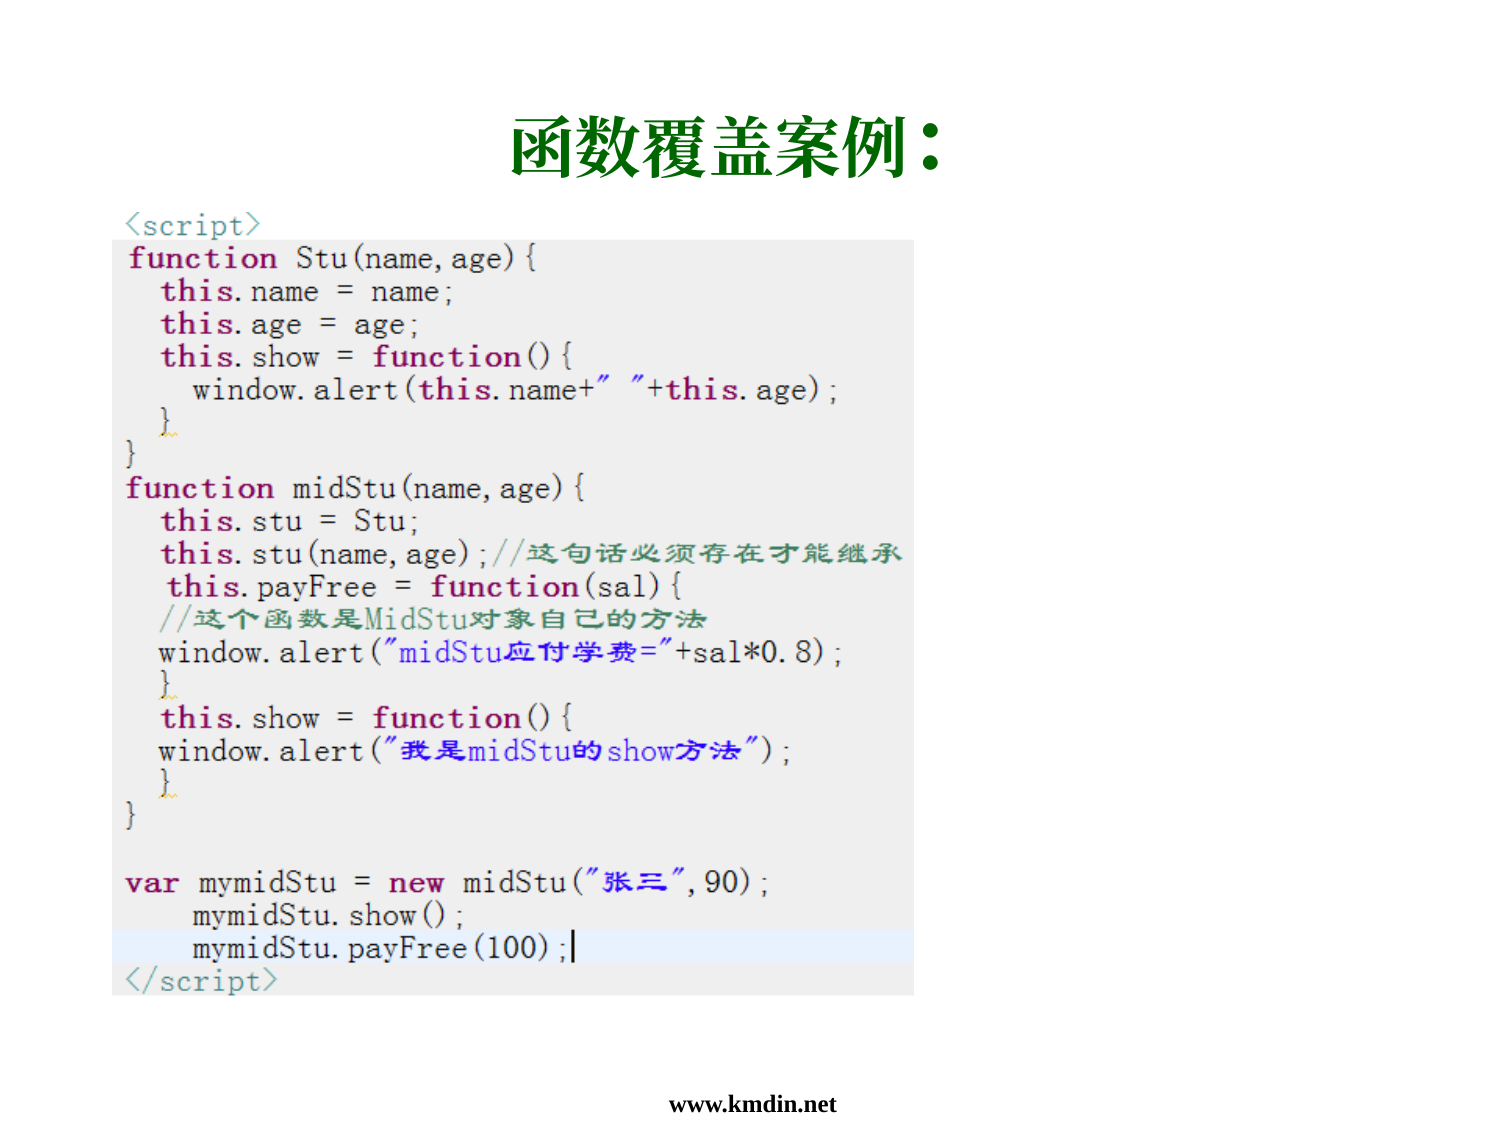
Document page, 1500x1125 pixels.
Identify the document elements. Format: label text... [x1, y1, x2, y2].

title 函数覆盖案例： [75, 45, 1425, 233]
picture [112, 212, 915, 1002]
